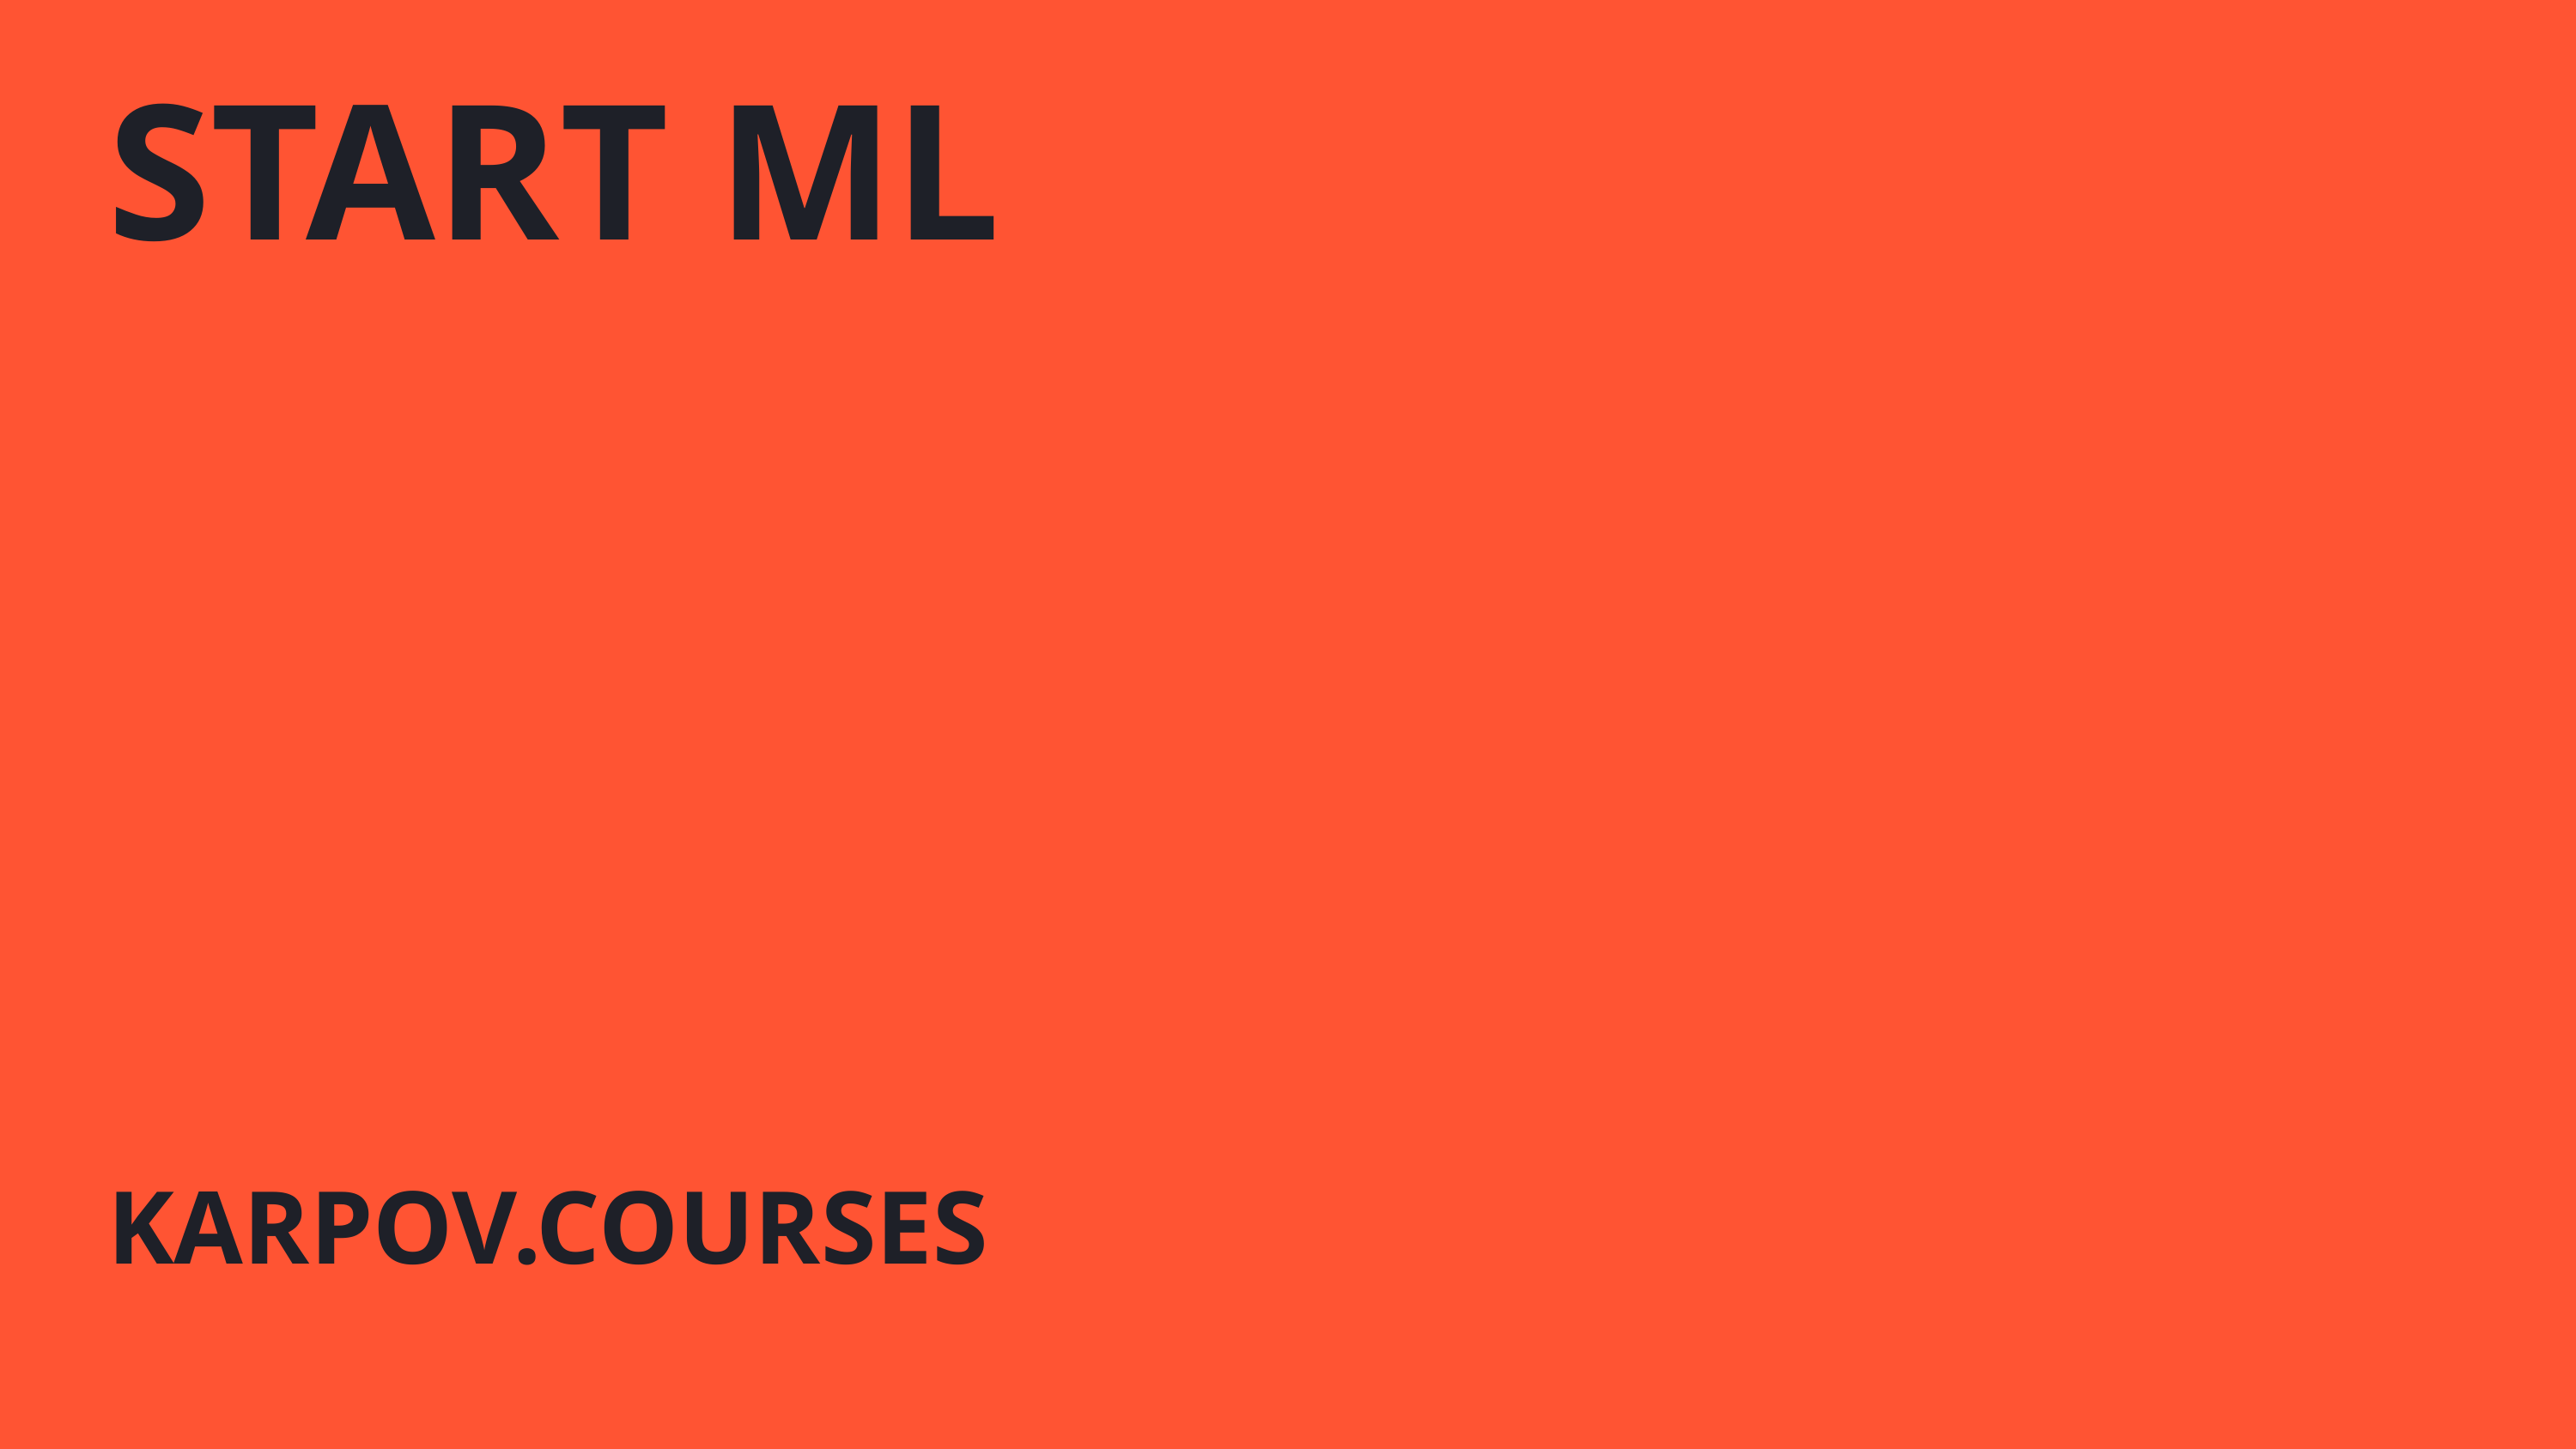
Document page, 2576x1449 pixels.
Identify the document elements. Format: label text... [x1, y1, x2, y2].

list START ML [107, 80, 2415, 943]
list KARPOV.COURSES [107, 1100, 2163, 1368]
